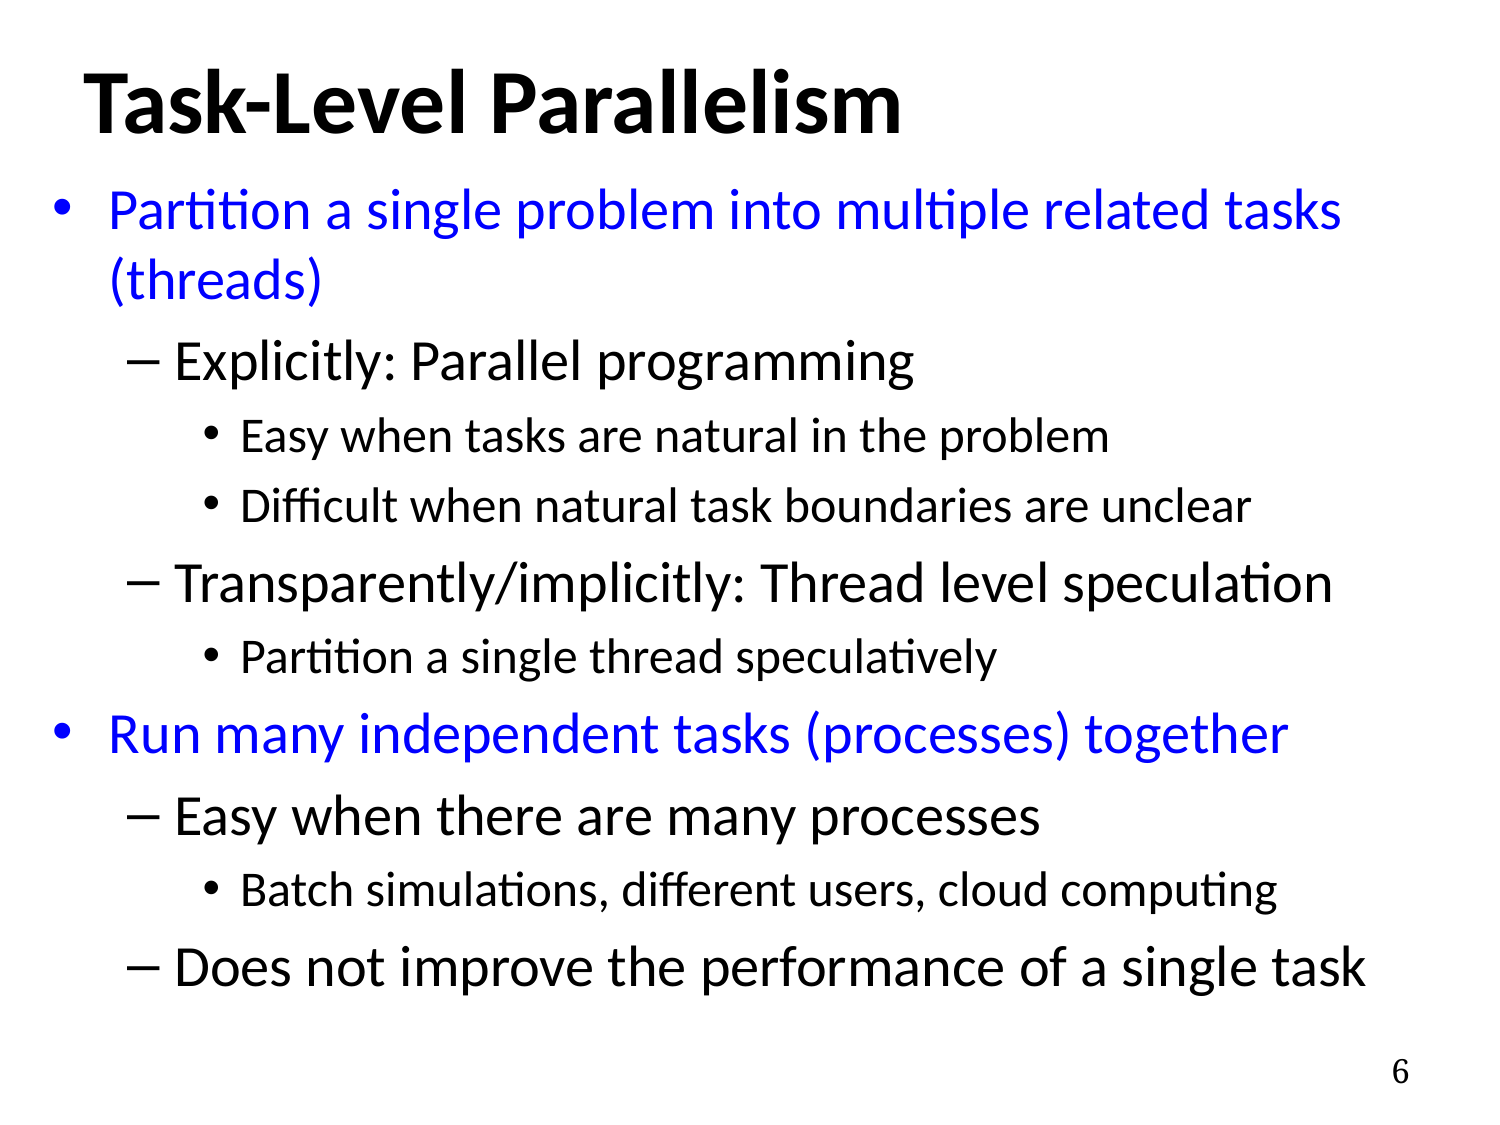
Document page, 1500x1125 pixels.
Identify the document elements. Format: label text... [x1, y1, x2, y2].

slide_number 6 [1074, 1042, 1425, 1103]
title Task-Level Parallelism [68, 3, 1419, 163]
list Partition a single problem into multiple related tasks (threads) Explicitly: Parallel programming Easy when tasks are natural in the problem Difficult when natural task boundaries are unclear Transparently/implicitly: Thread level speculation Partition a single thread speculatively Run many independent tasks (processes) together Easy when there are many processes Batch simulations, different users, cloud computing Does not improve the performance of a single task [37, 163, 1450, 1016]
